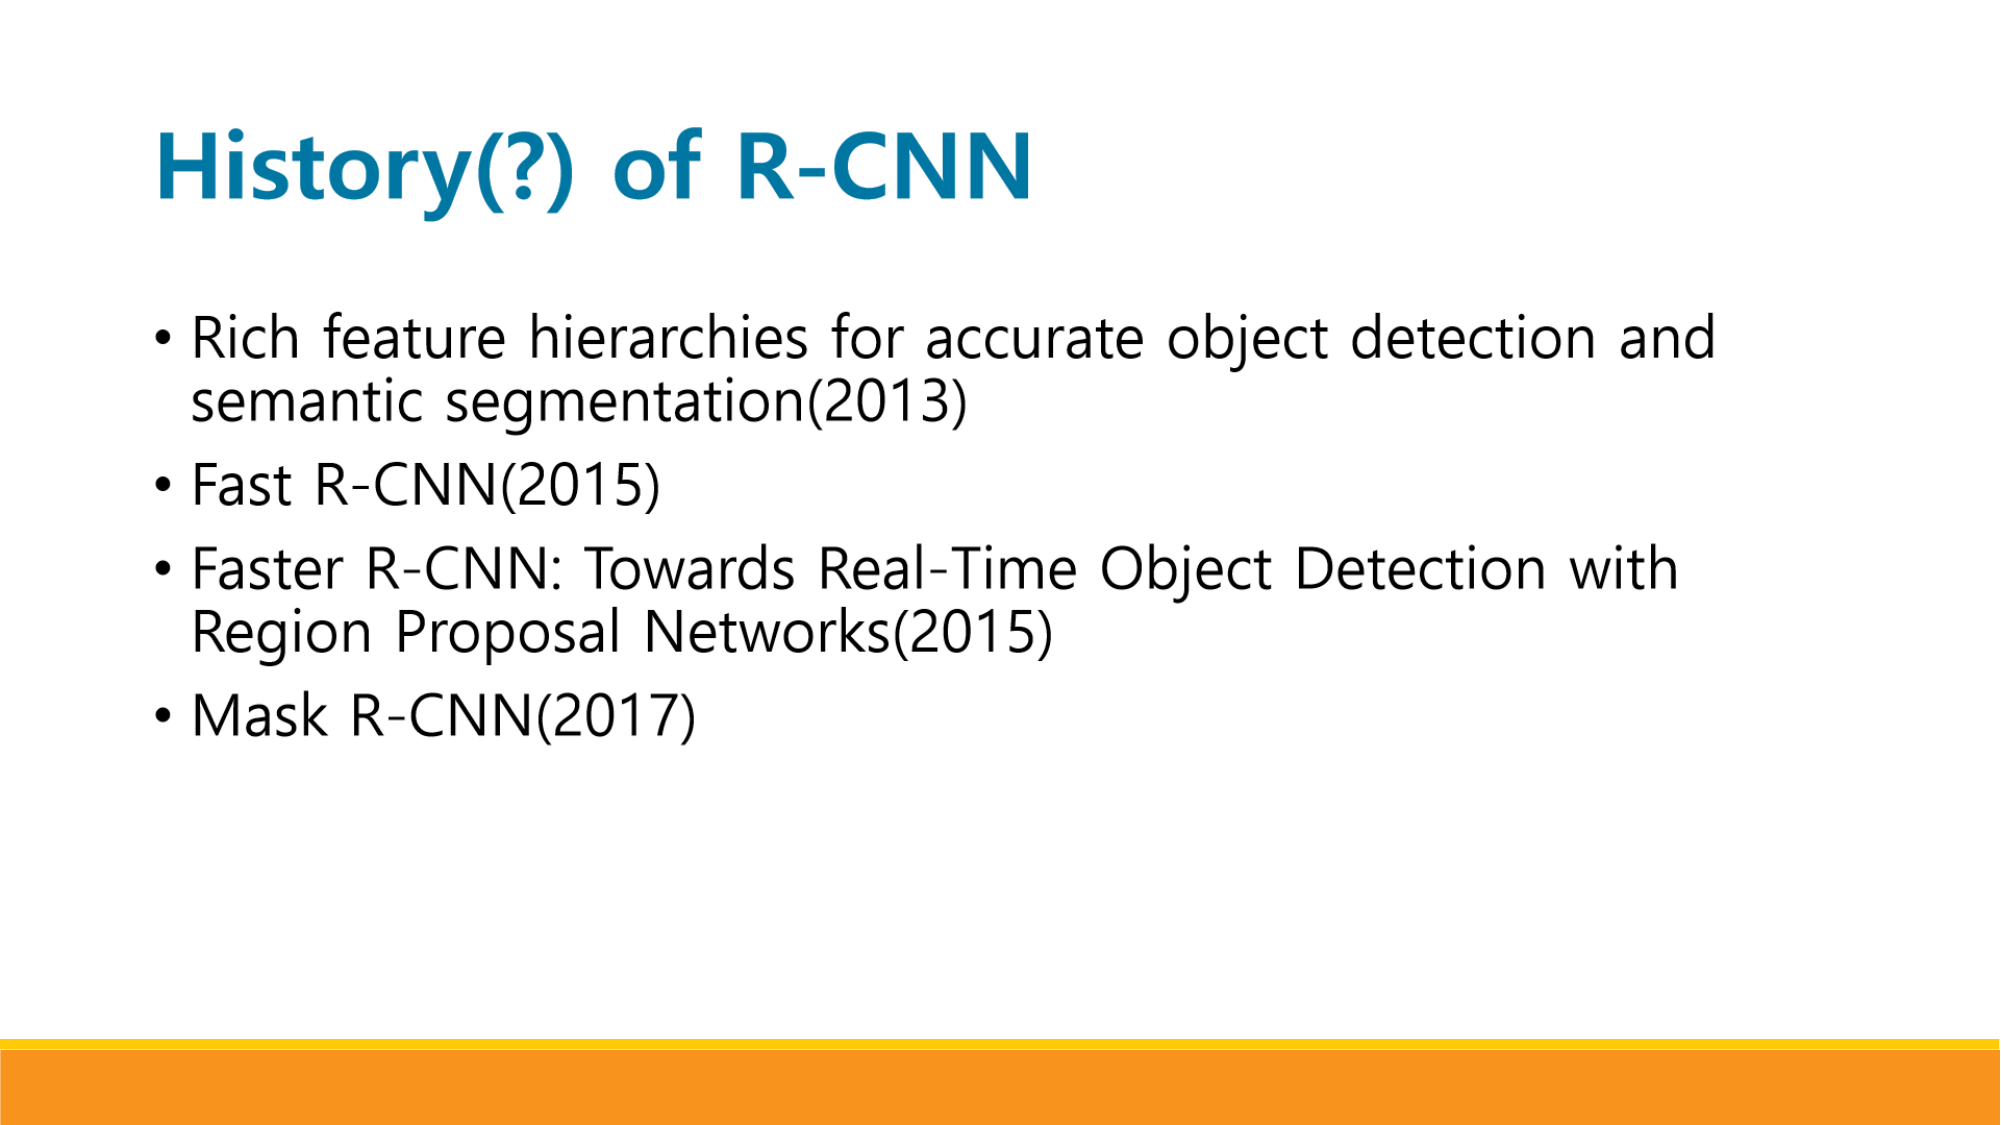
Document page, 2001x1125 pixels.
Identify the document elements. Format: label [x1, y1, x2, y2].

picture [0, 0, 2000, 868]
